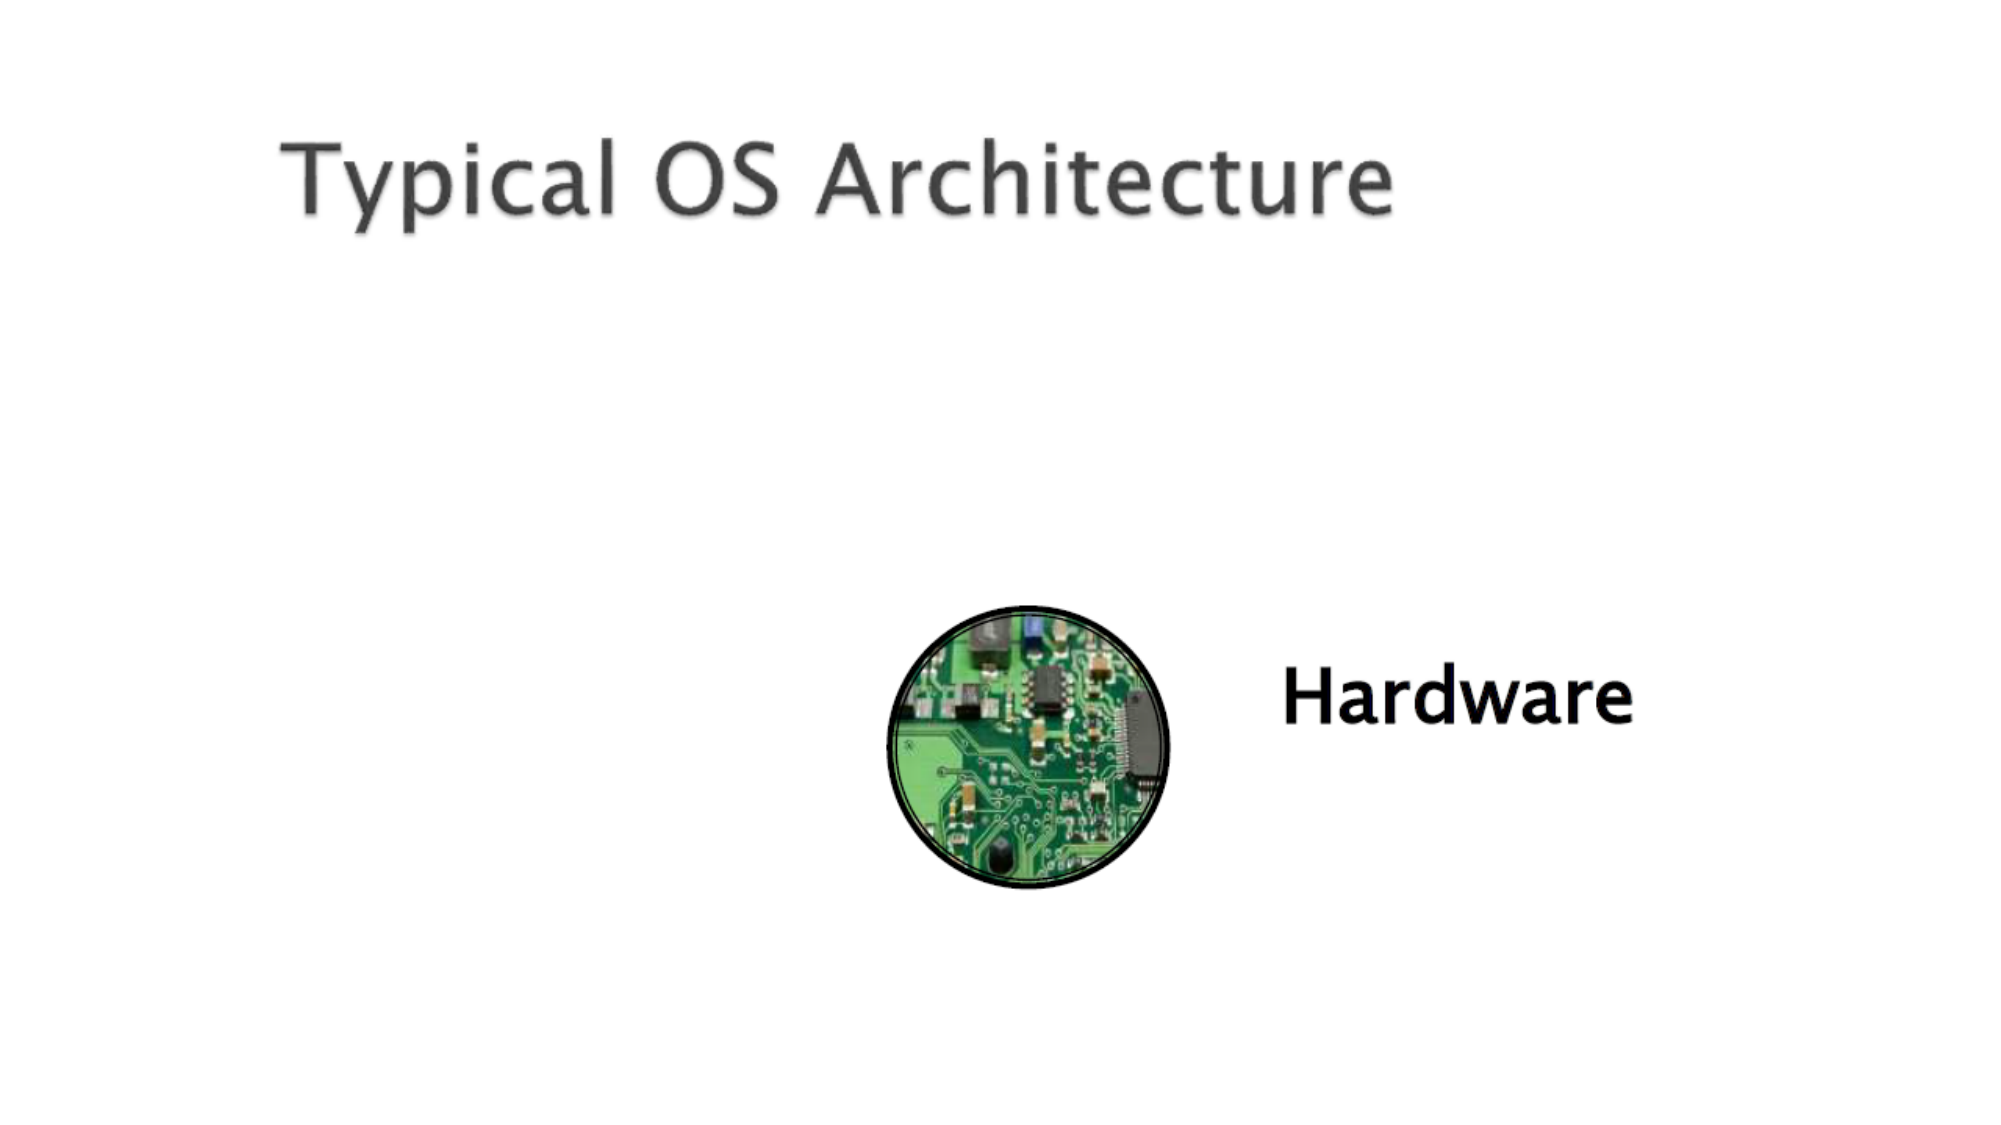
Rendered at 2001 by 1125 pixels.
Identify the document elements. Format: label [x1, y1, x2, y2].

picture [258, 110, 1742, 1015]
